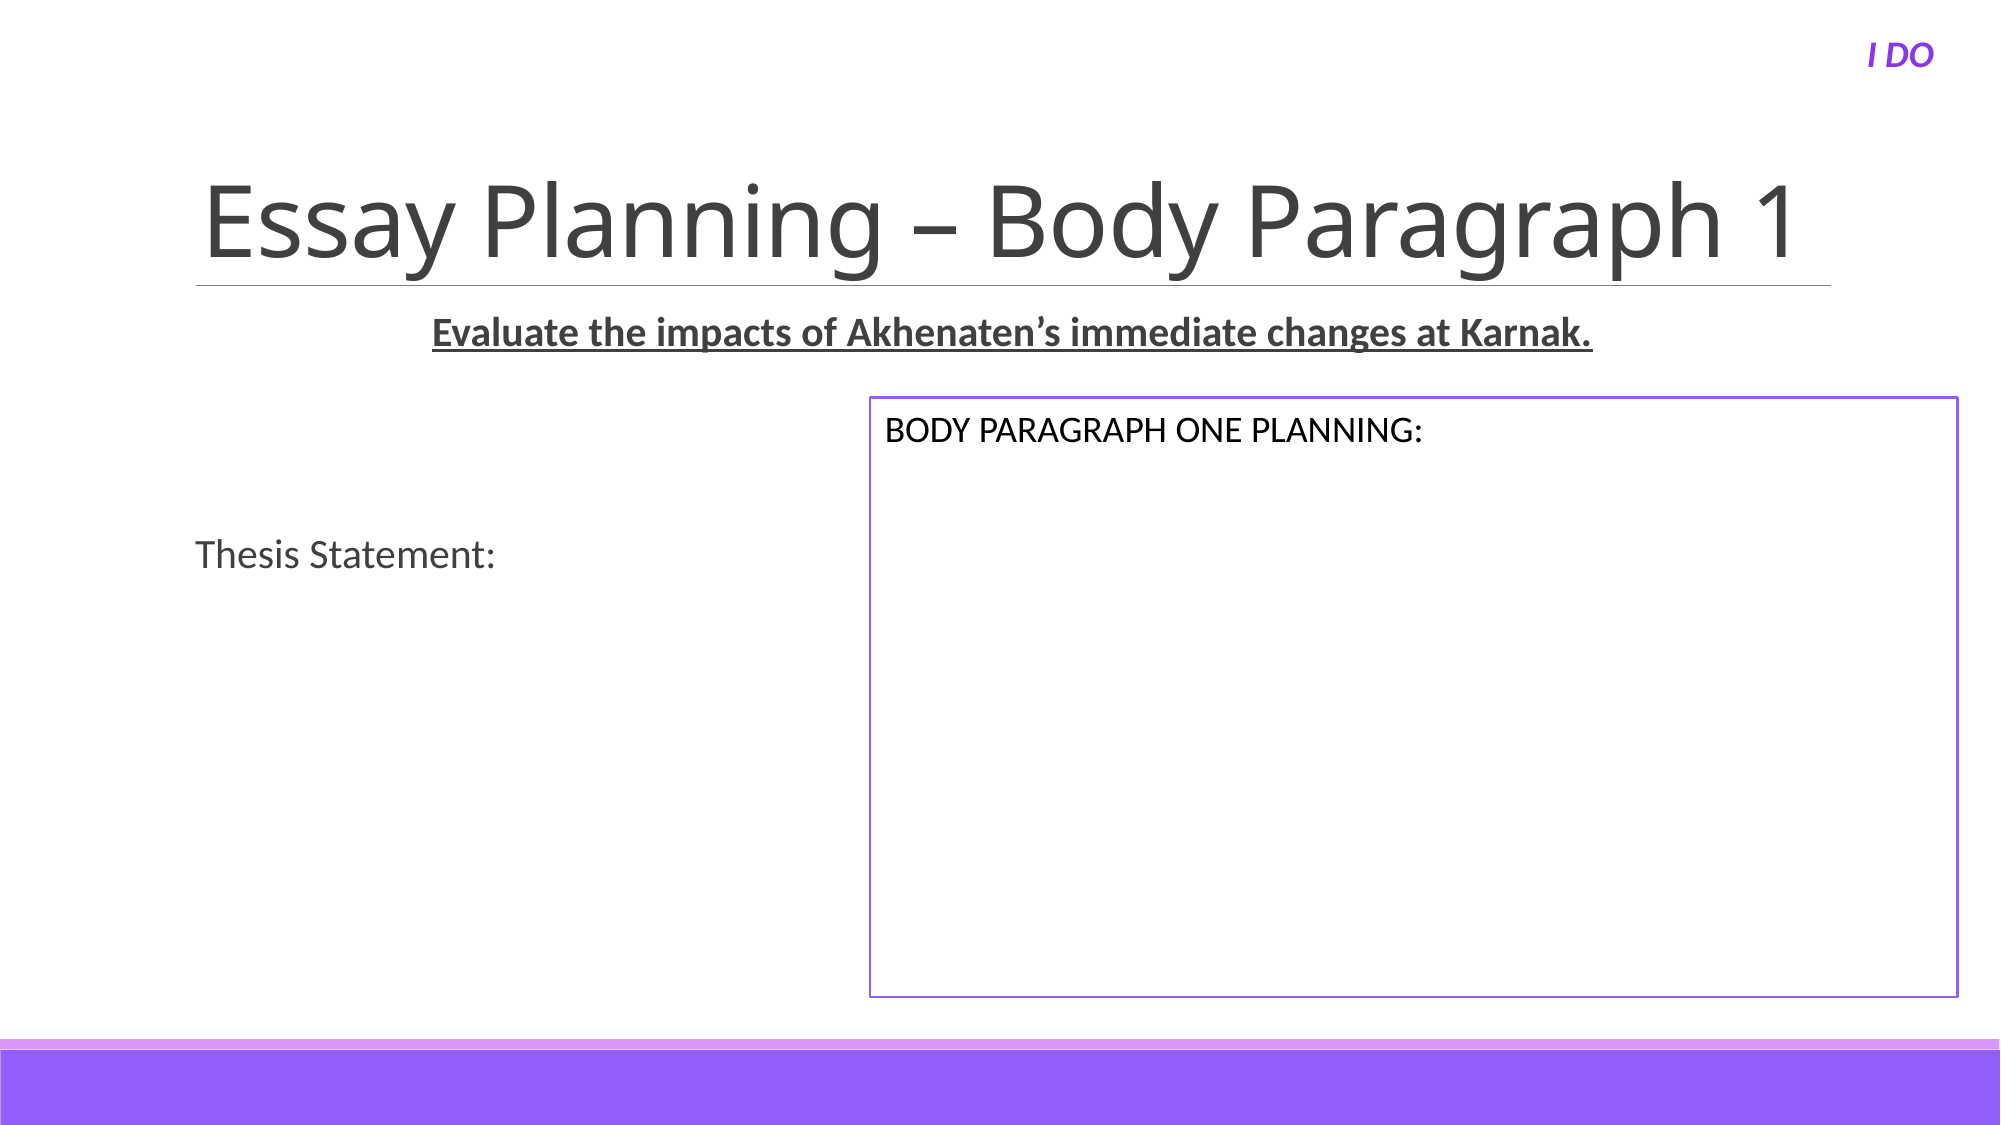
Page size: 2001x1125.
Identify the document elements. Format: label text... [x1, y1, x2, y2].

text_box BODY PARAGRAPH ONE PLANNING: [869, 396, 1959, 998]
text_box I DO [1732, 22, 1958, 83]
title Essay Planning – Body Paragraph 1 [180, 47, 1830, 285]
list Evaluate the impacts of Akhenaten’s immediate changes at Karnak. Thesis Statement: [180, 302, 1830, 963]
